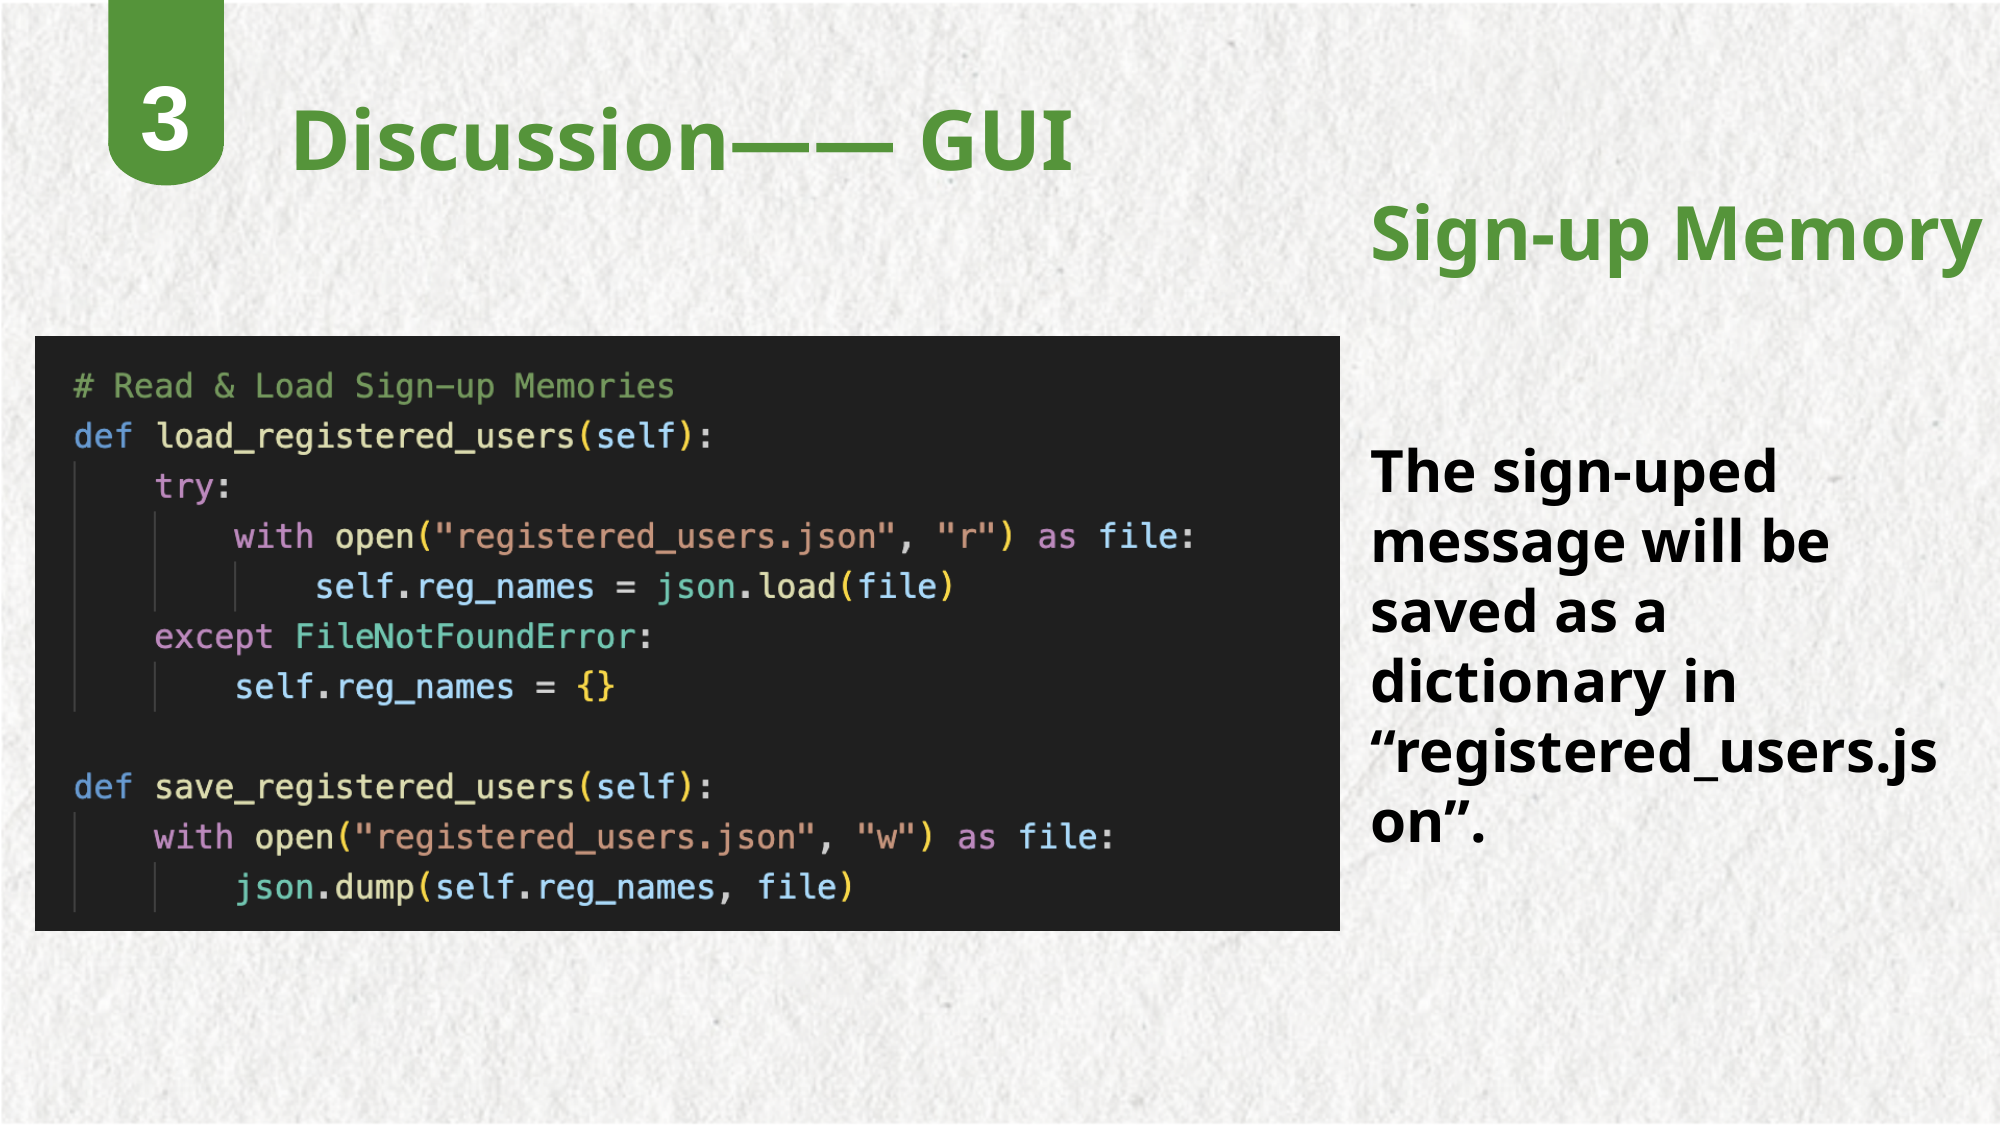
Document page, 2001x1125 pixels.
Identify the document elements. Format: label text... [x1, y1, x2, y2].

text_box Sign-up Memory [1355, 177, 2000, 283]
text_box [108, 0, 1313, 196]
picture [3, 2, 2000, 1125]
text_box The sign-uped message will be saved as a dictionary in “registered_users.json”. [1355, 427, 1984, 931]
